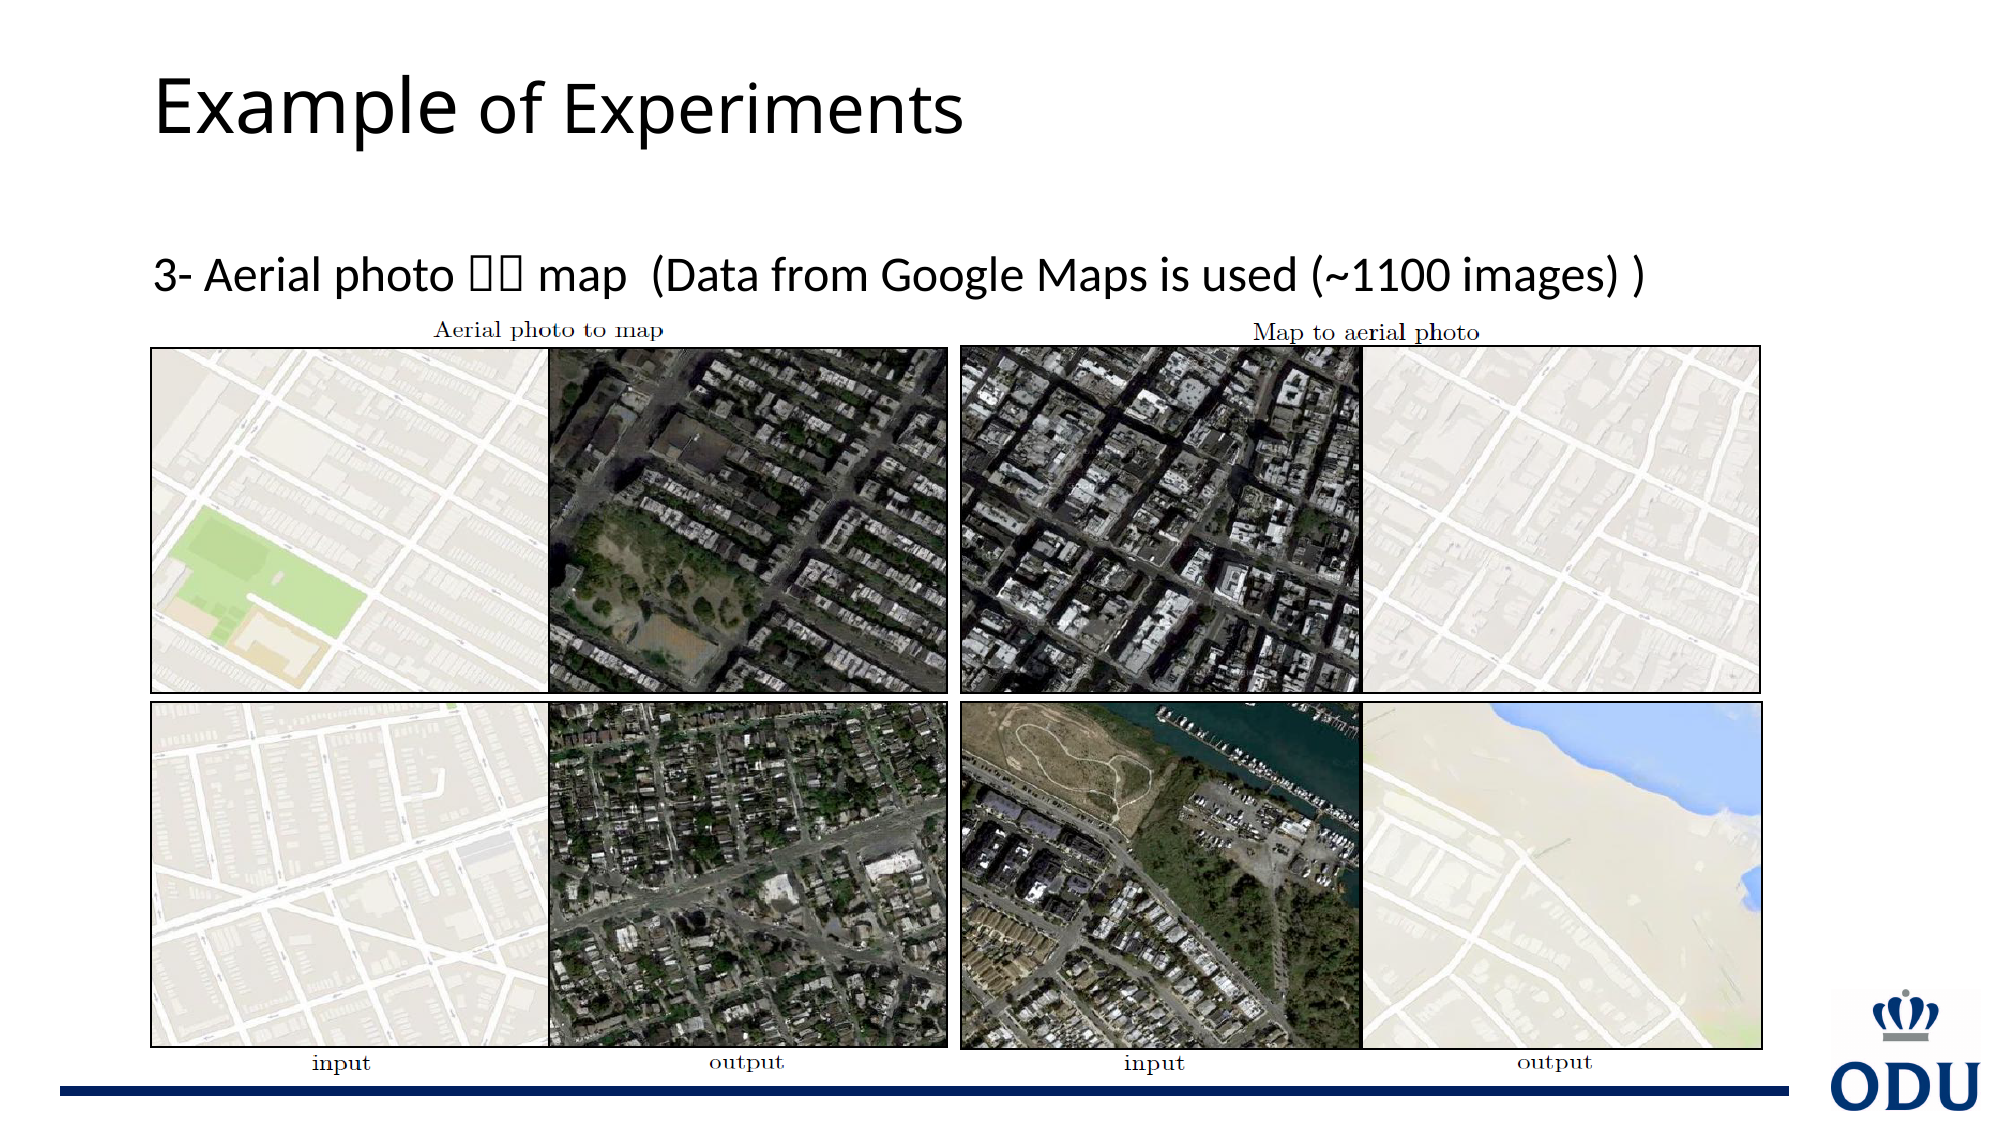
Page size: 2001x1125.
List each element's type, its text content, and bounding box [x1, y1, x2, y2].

picture [118, 315, 1811, 1082]
text_box 3- Aerial photo  map (Data from Google Maps is used (~1100 images) ) [137, 234, 1790, 315]
picture [1831, 989, 1981, 1111]
title Example of Experiments [137, 59, 1863, 159]
